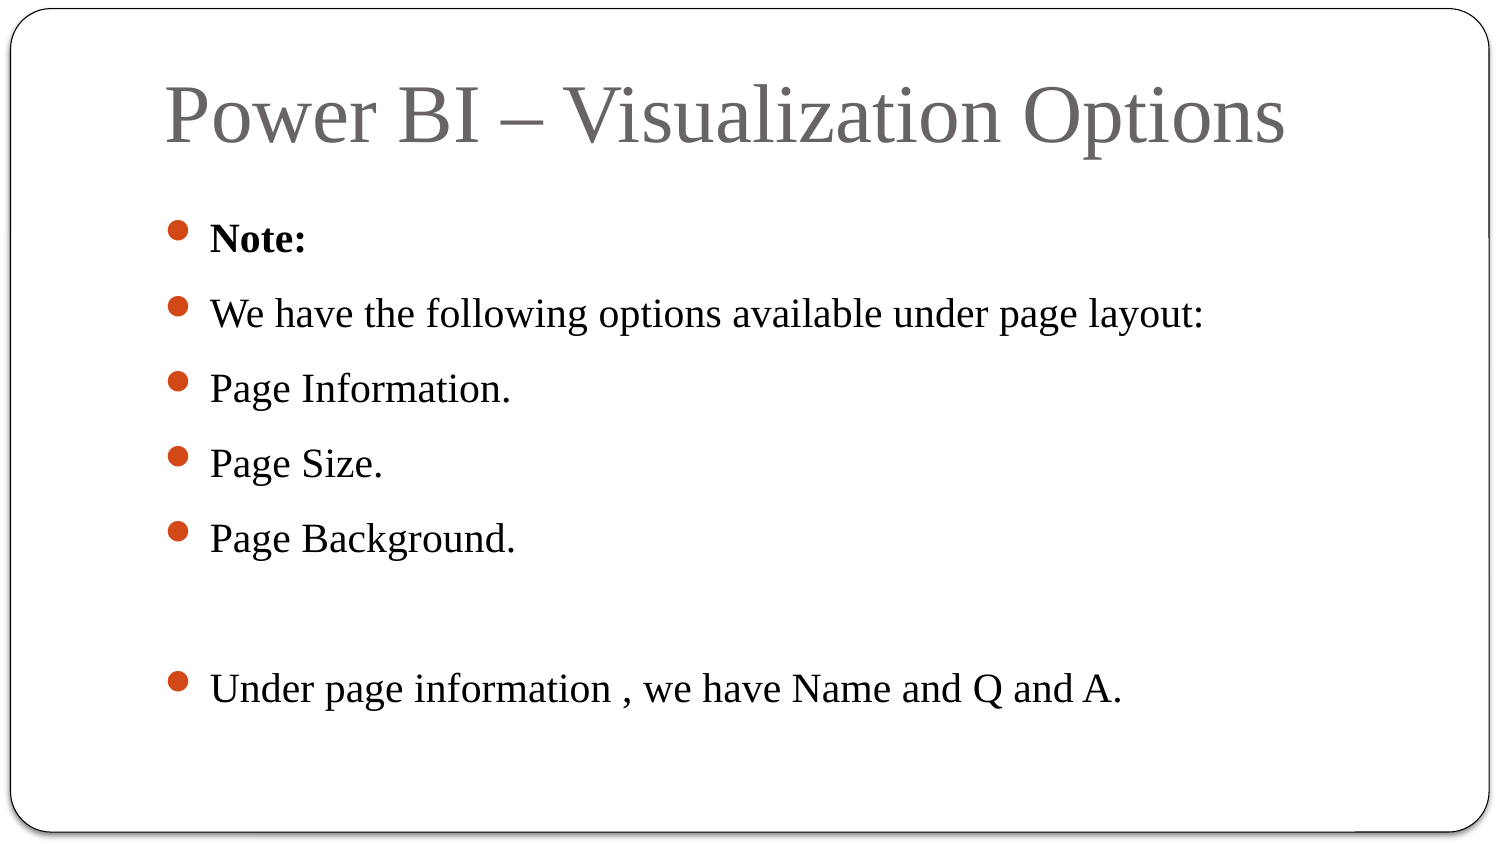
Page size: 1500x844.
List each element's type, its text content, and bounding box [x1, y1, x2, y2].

list Note: We have the following options available under page layout: Page Information. Page Size. Page Background. Under page information , we have Name and Q and A. [150, 178, 1425, 741]
title Power BI – Visualization Options [150, 33, 1425, 175]
